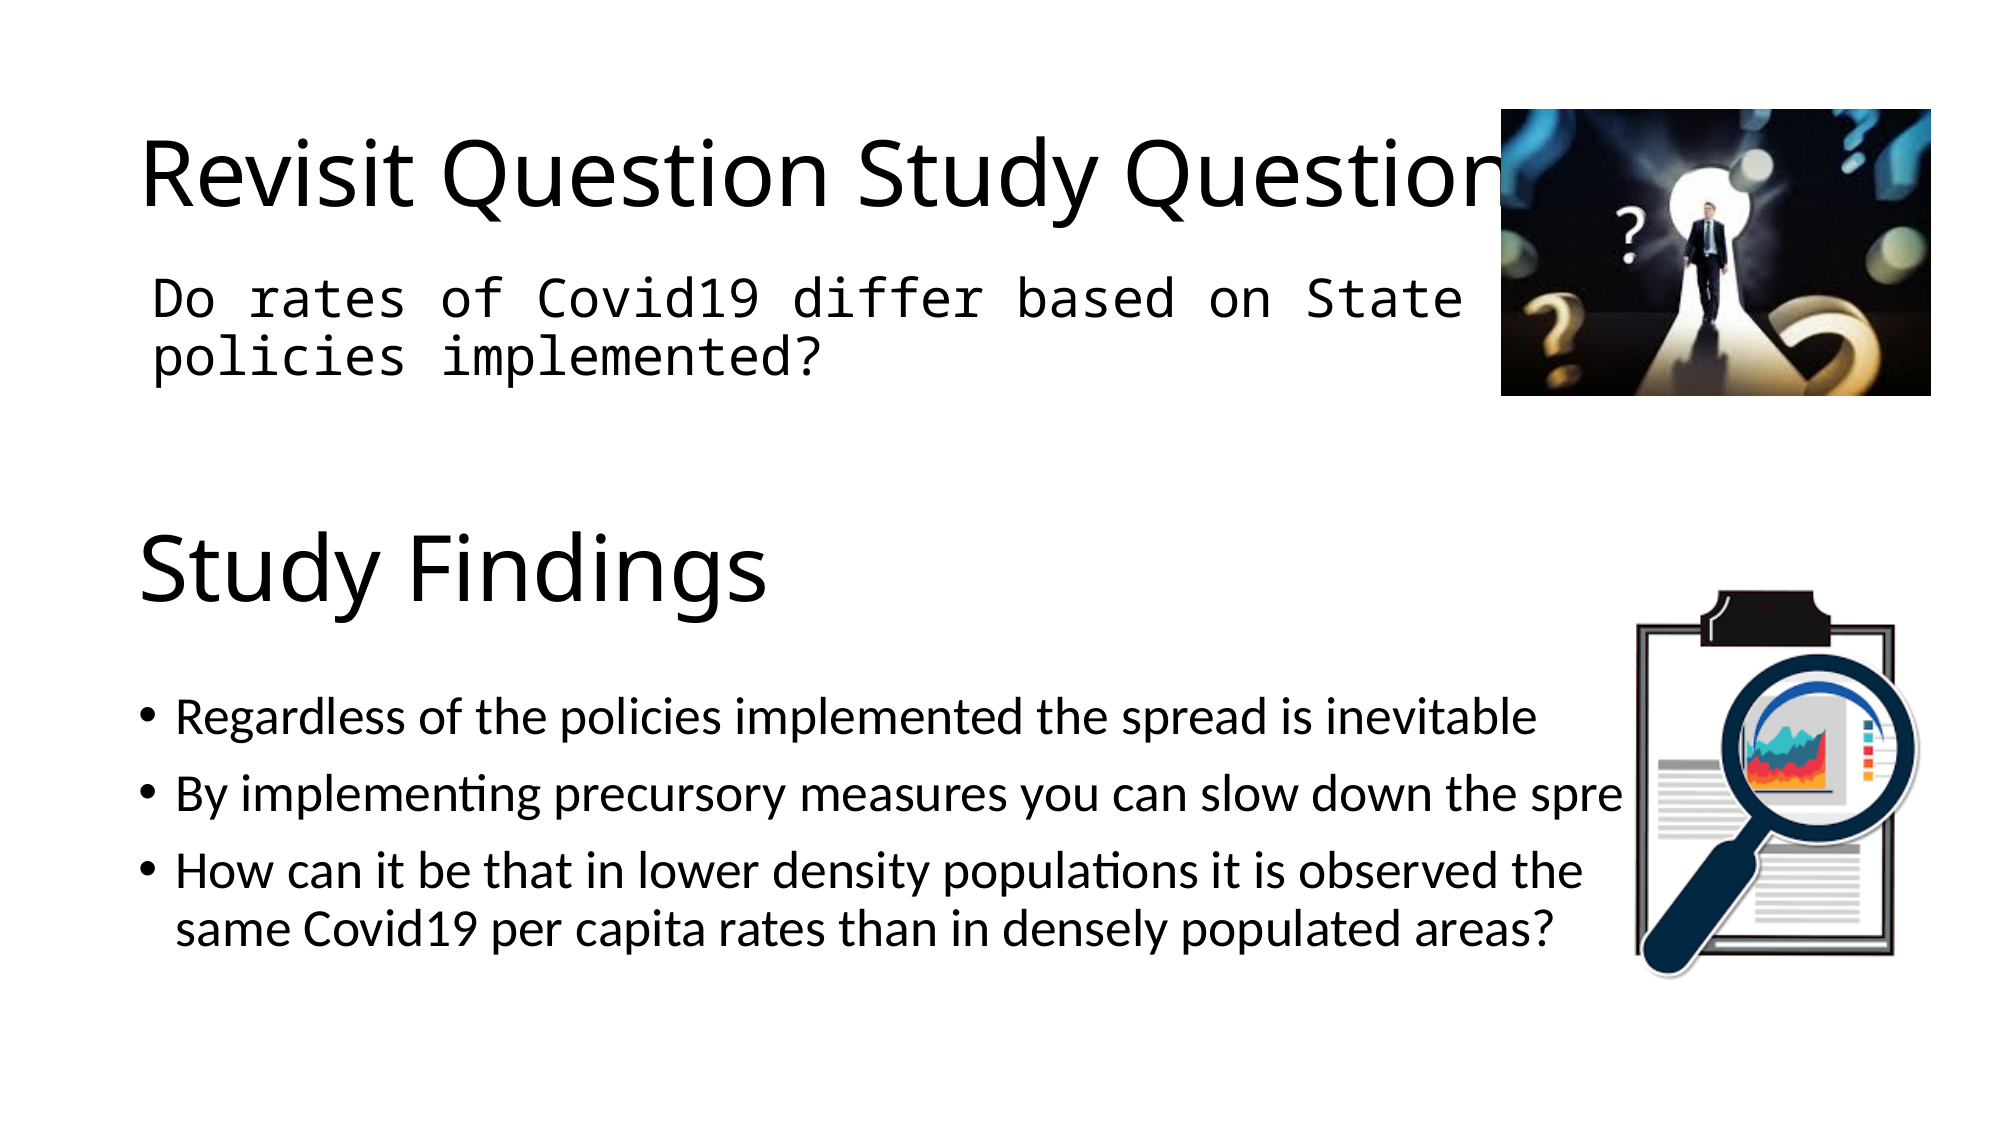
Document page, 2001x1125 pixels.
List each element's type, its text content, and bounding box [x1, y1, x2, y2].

title Revisit Question Study Question [123, 68, 1849, 286]
text_box Study Findings [123, 463, 1849, 681]
list Do rates of Covid19 differ based on State policies implemented? [137, 263, 1483, 410]
text_box Regardless of the policies implemented the spread is inevitable By implementing precursory measures you can slow down the spread How can it be that in lower density populations it is observed the same Covid19 per capita rates than in densely populated areas? [123, 681, 1624, 971]
picture [1500, 109, 1931, 396]
picture [1624, 581, 1931, 984]
